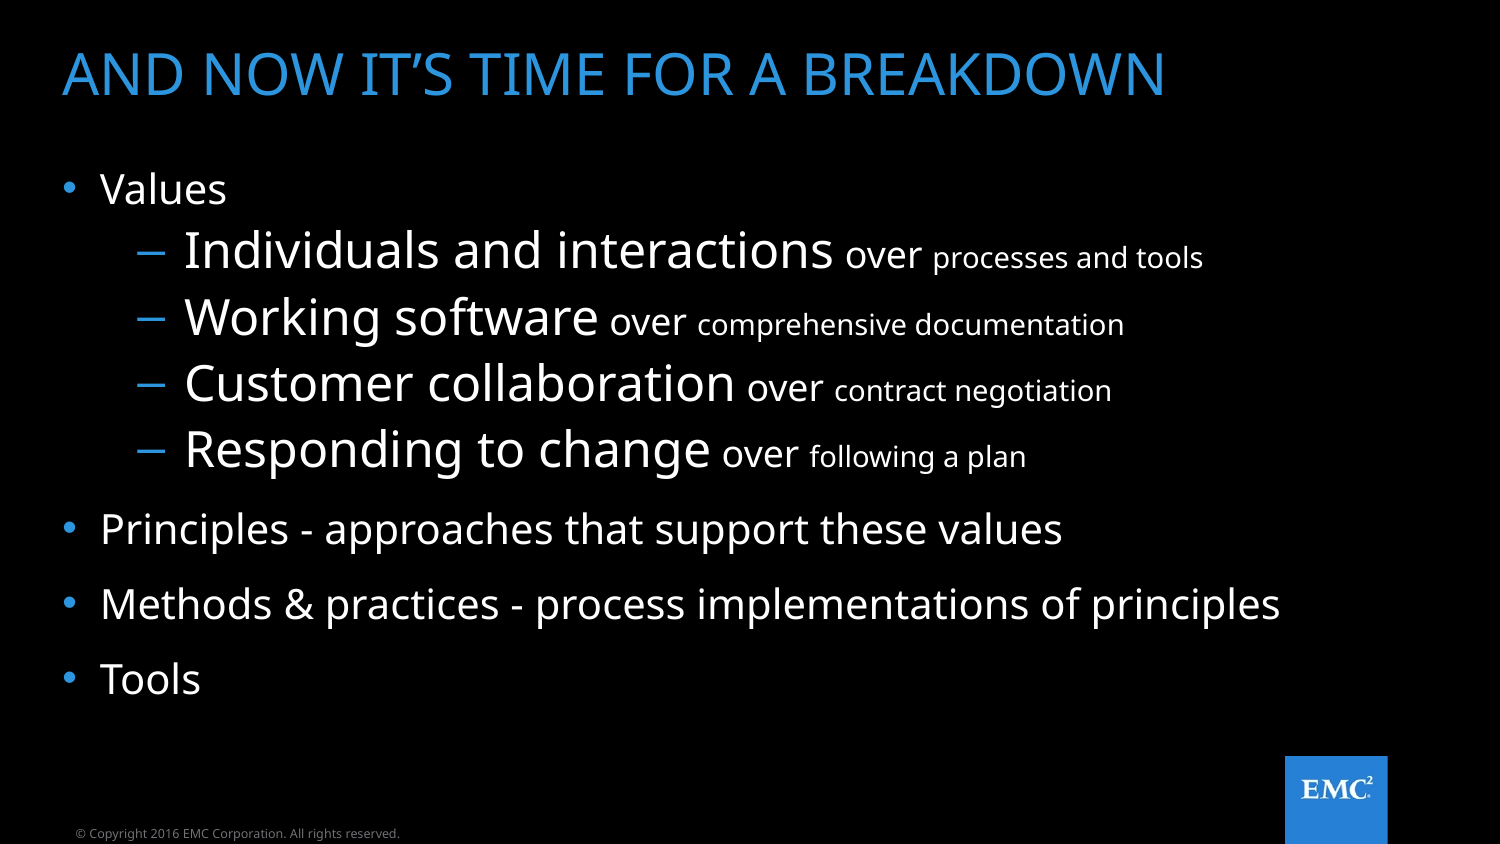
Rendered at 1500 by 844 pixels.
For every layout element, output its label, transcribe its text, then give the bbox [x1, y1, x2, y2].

list Values Individuals and interactions over processes and tools Working software over comprehensive documentation Customer collaboration over contract negotiation Responding to change over following a plan Principles - approaches that support these values Methods & practices - process implementations of principles Tools [62, 162, 1450, 745]
title And now it’s time for a breakdown [62, 37, 1450, 108]
picture [1285, 756, 1388, 844]
